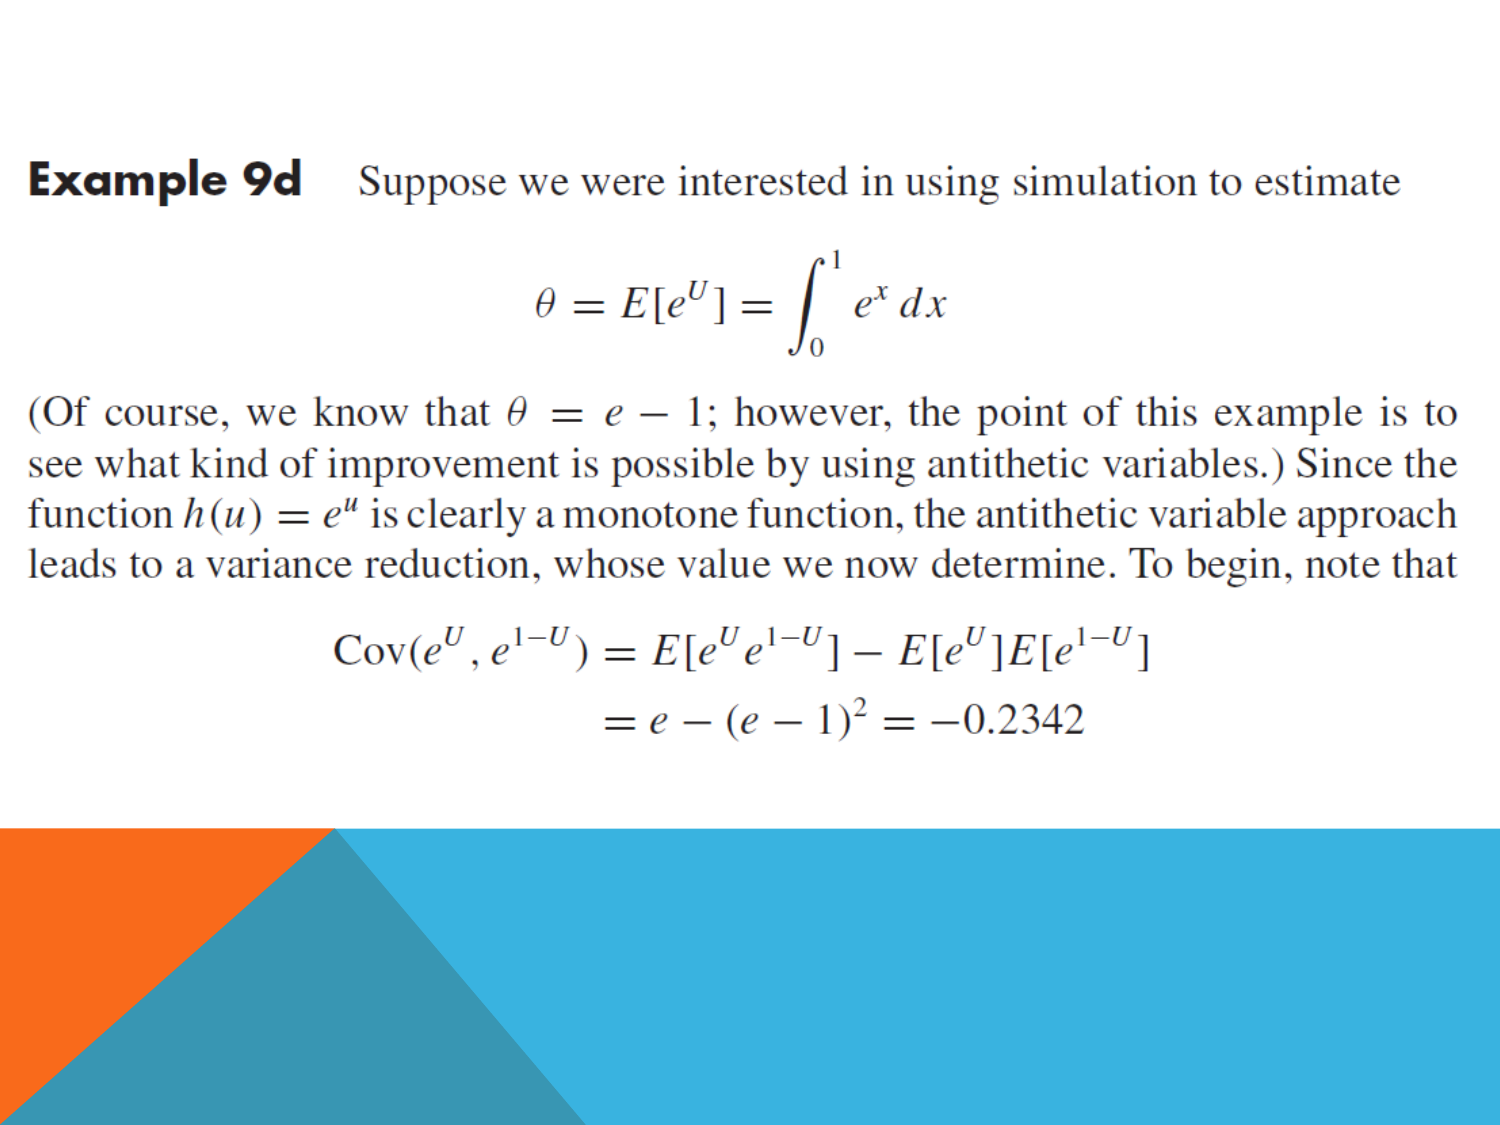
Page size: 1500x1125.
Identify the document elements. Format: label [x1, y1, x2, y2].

picture [22, 148, 1470, 757]
